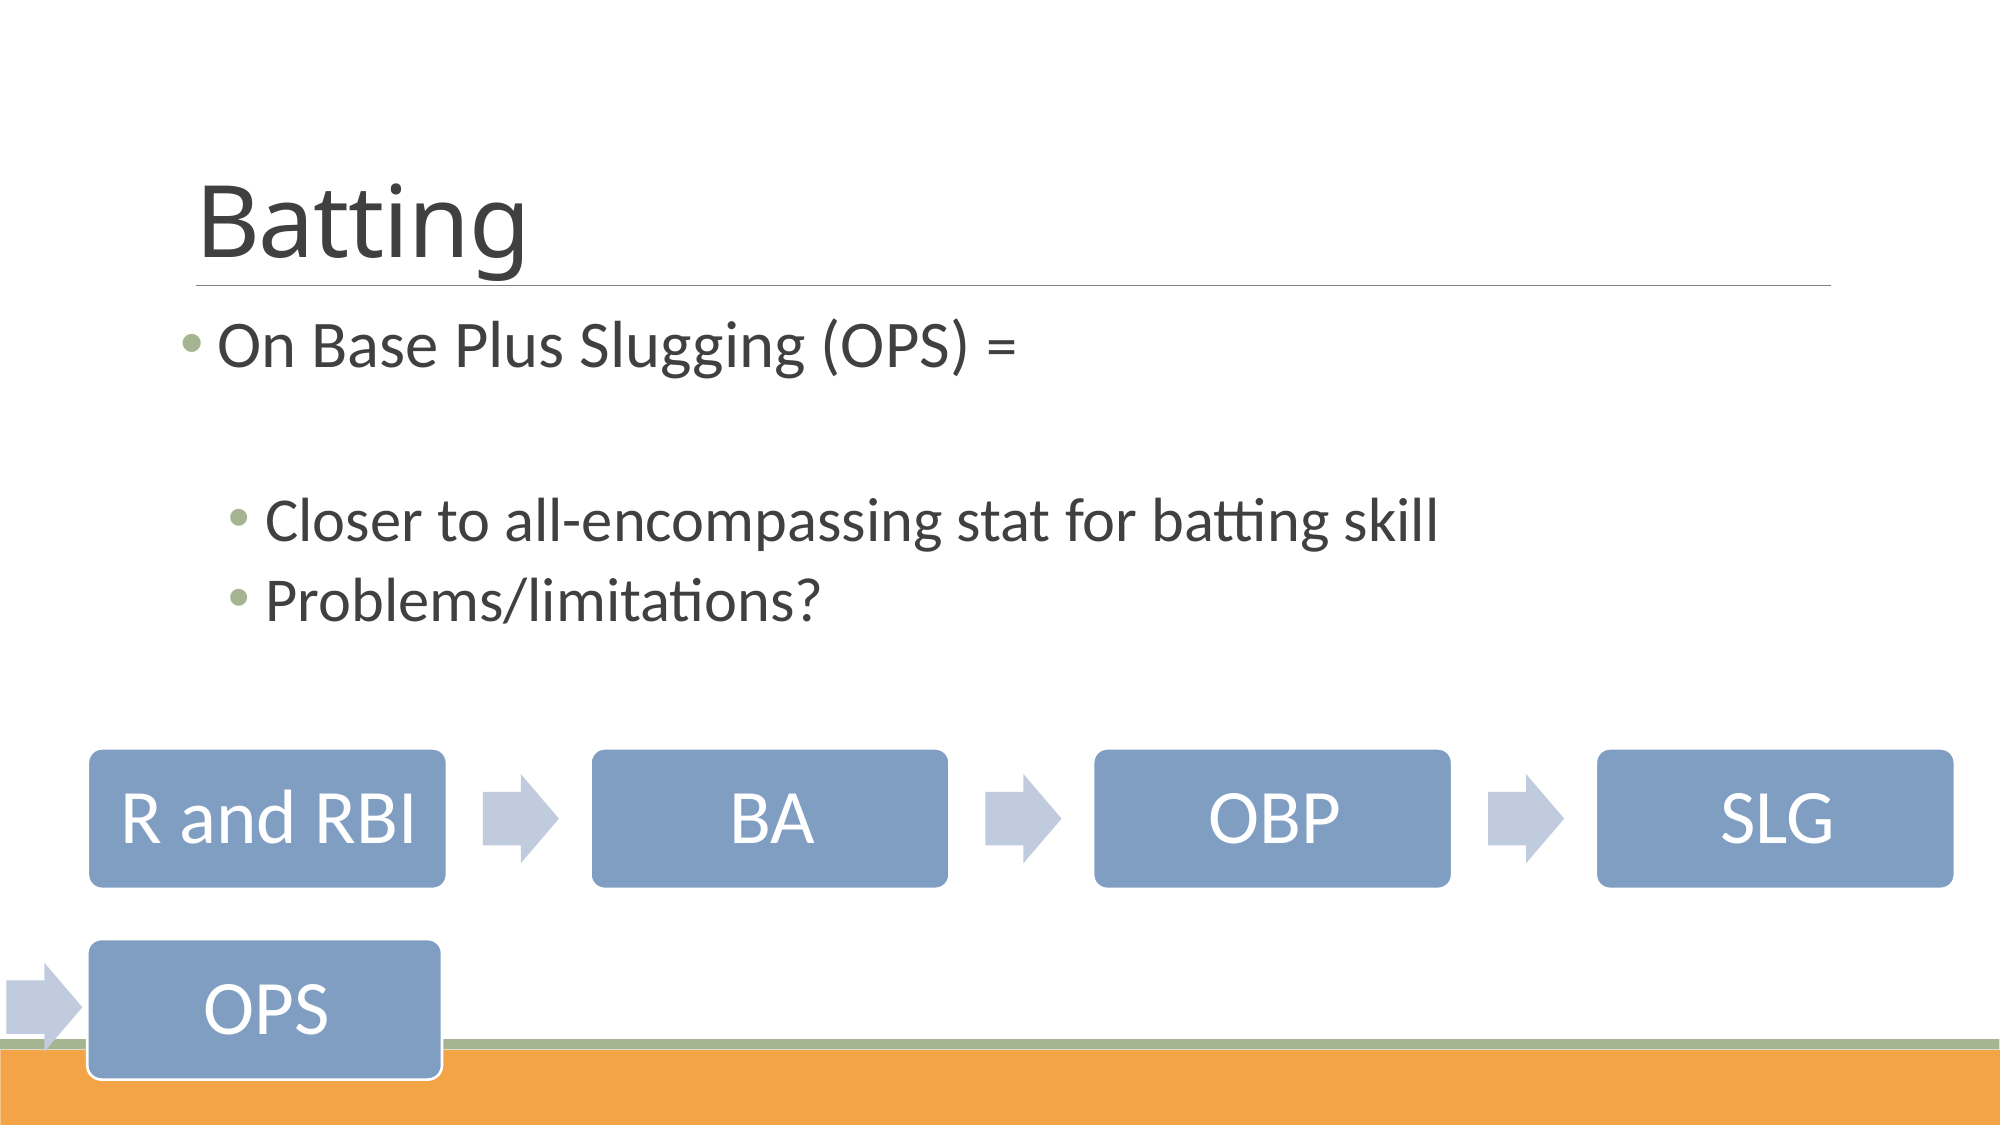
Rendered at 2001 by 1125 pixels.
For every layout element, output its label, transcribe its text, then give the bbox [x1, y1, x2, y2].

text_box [86, 747, 1957, 890]
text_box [5, 962, 83, 1053]
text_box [86, 938, 443, 1081]
title Batting [180, 47, 1830, 285]
